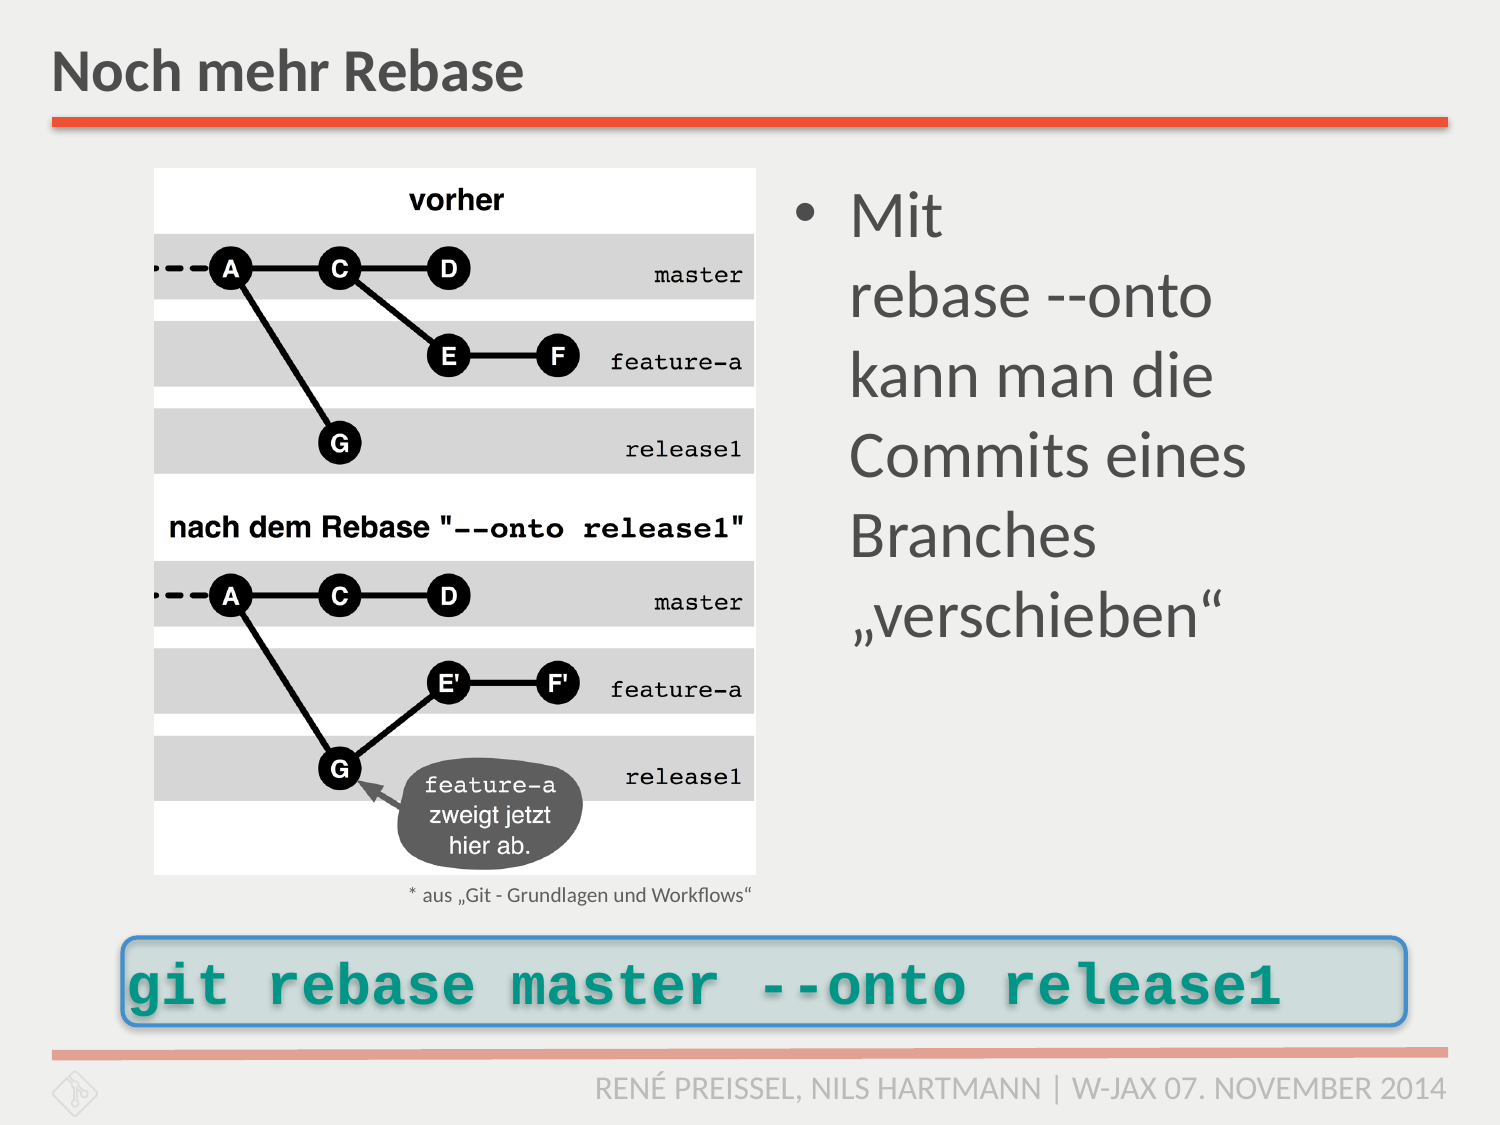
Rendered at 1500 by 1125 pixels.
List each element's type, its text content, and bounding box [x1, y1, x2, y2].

picture [153, 168, 756, 875]
list Mit rebase --onto kann man die Commits eines Branches „verschieben“ [793, 170, 1449, 1005]
text_box * aus „Git - Grundlagen und Workflows“ [407, 874, 775, 914]
title Noch mehr Rebase [51, 30, 1449, 104]
text_box git rebase master --onto release1 [121, 936, 1407, 1027]
